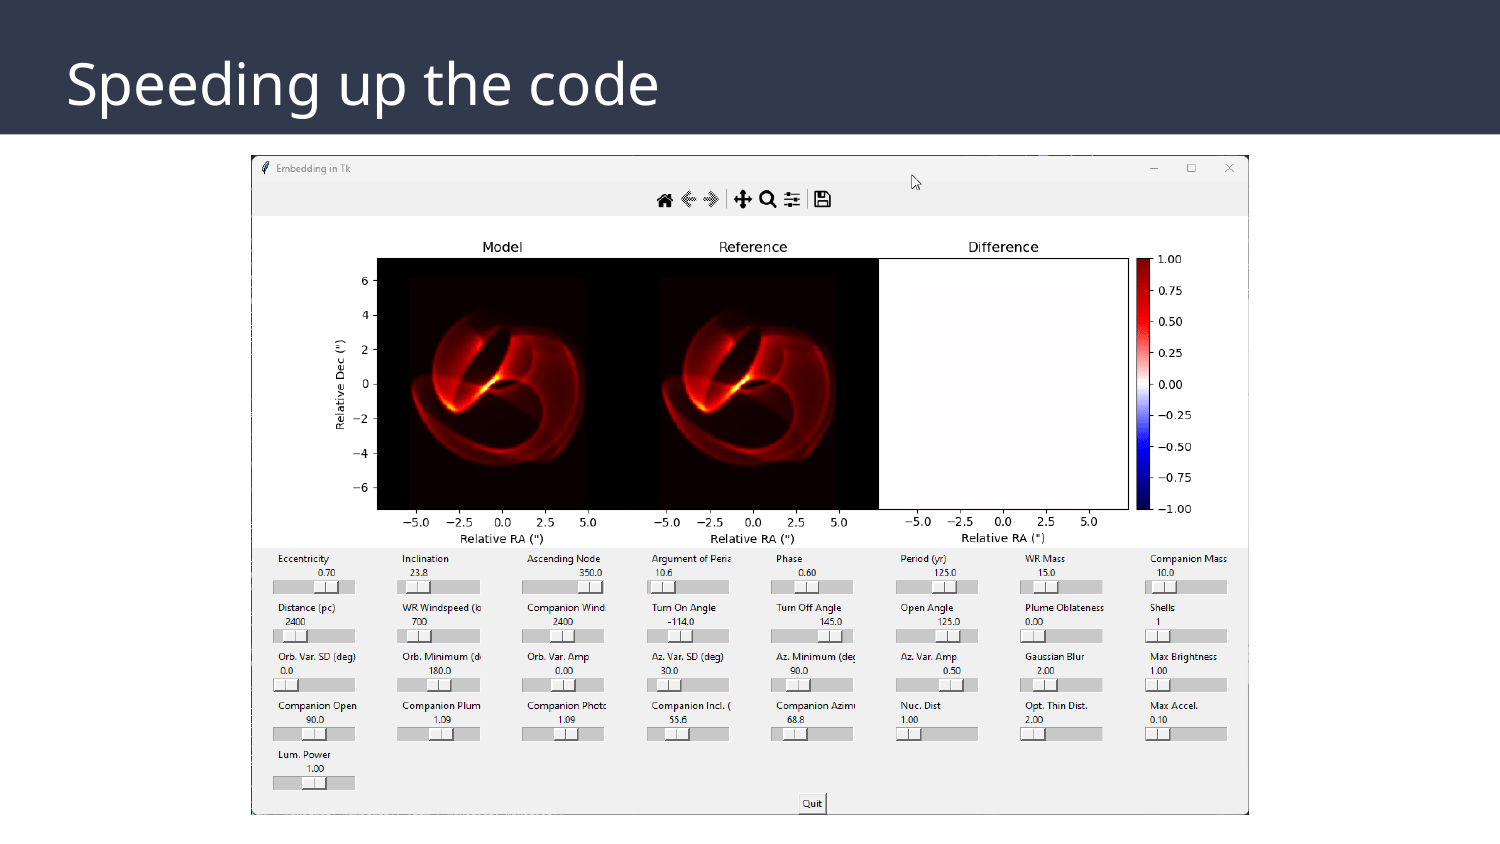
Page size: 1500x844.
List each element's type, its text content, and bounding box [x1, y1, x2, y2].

picture [251, 155, 1249, 816]
title Speeding up the code [51, 32, 1449, 135]
